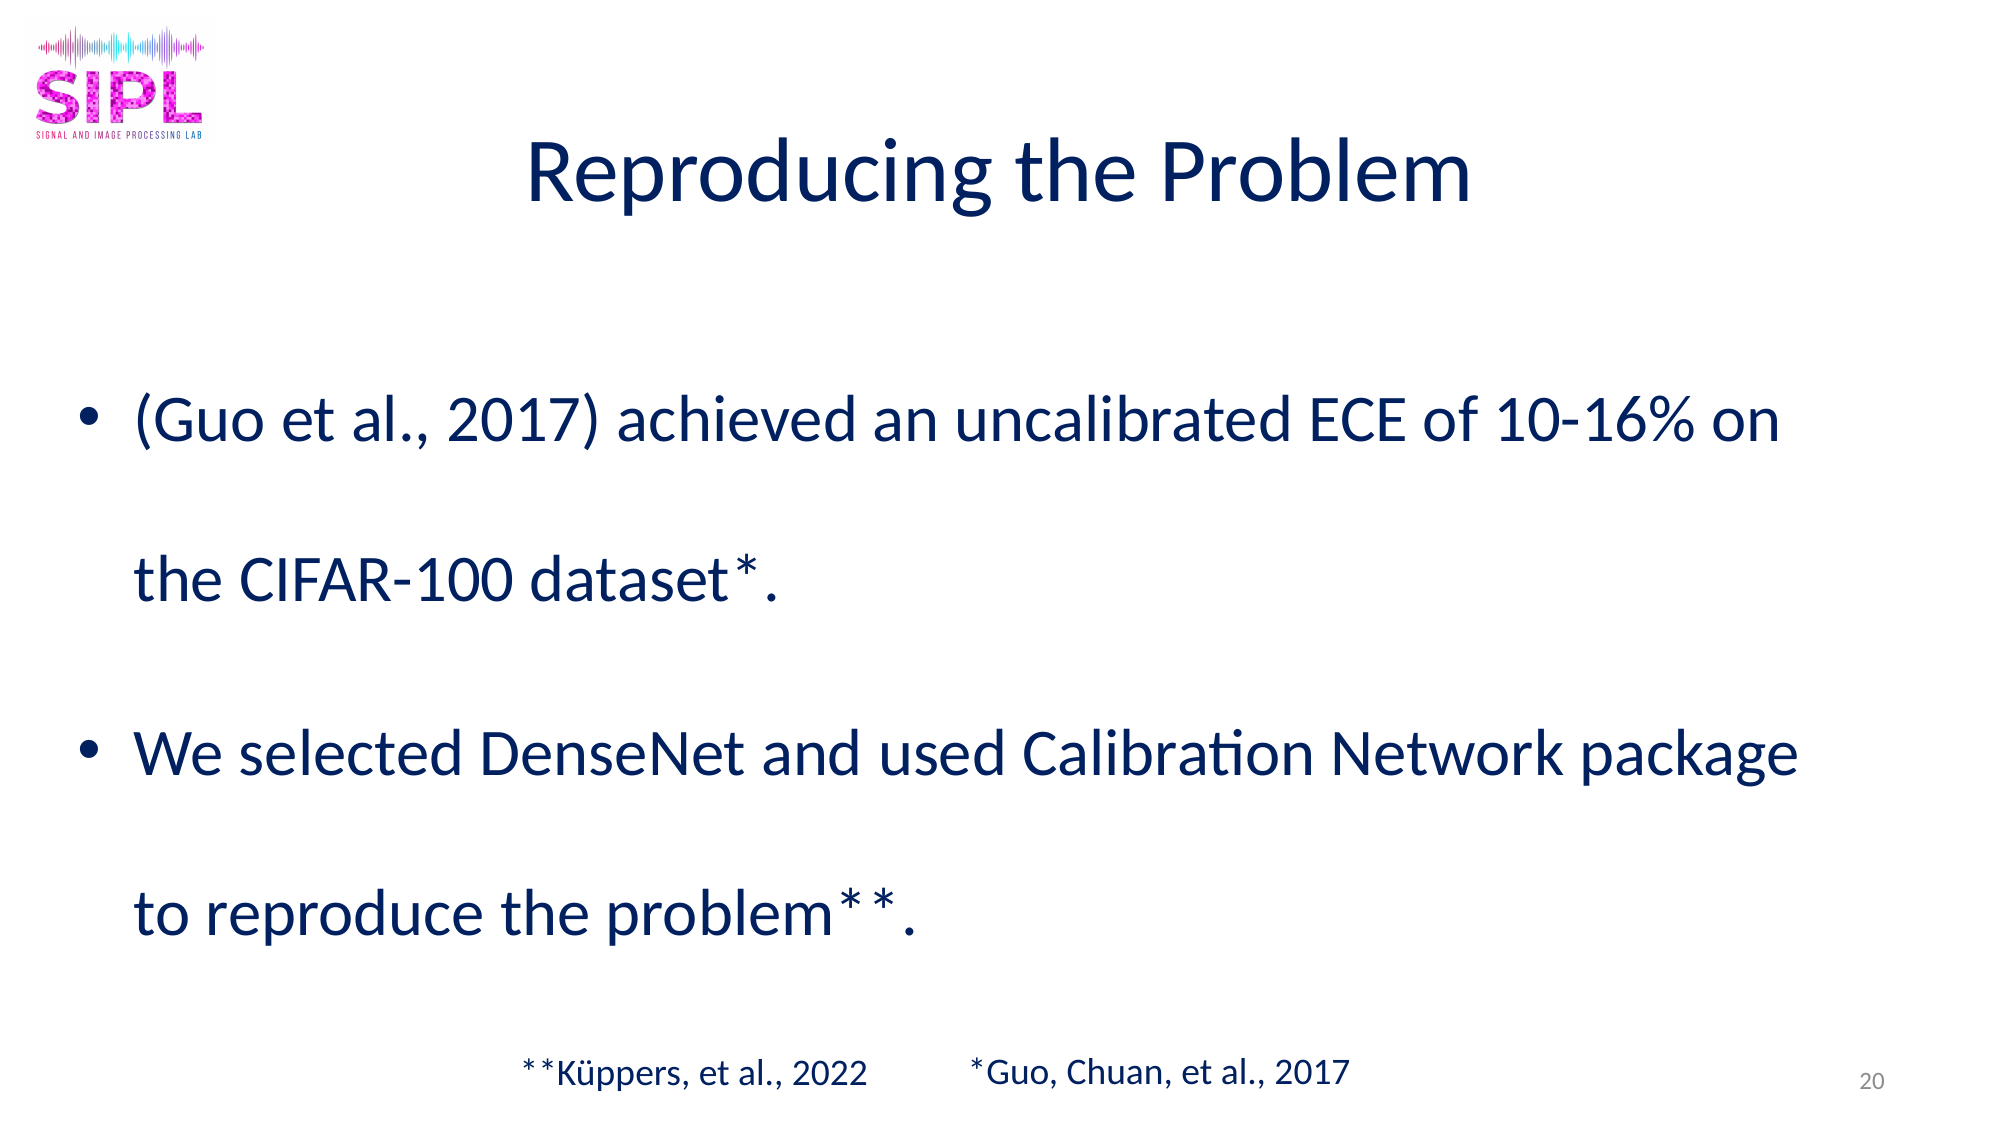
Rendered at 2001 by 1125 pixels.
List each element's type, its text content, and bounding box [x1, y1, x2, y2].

title Reproducing the Problem [99, 71, 1900, 259]
slide_number 20 [1433, 1050, 1900, 1110]
picture [24, 15, 218, 144]
text_box **Küppers, et al., 2022 [504, 1041, 884, 1101]
list (Guo et al., 2017) achieved an uncalibrated ECE of 10-16% on the CIFAR-100 dataset*. We selected DenseNet and used Calibration Network package to reproduce the problem**. [62, 287, 1863, 1013]
text_box *Guo, Chuan, et al., 2017 [952, 1039, 1366, 1100]
